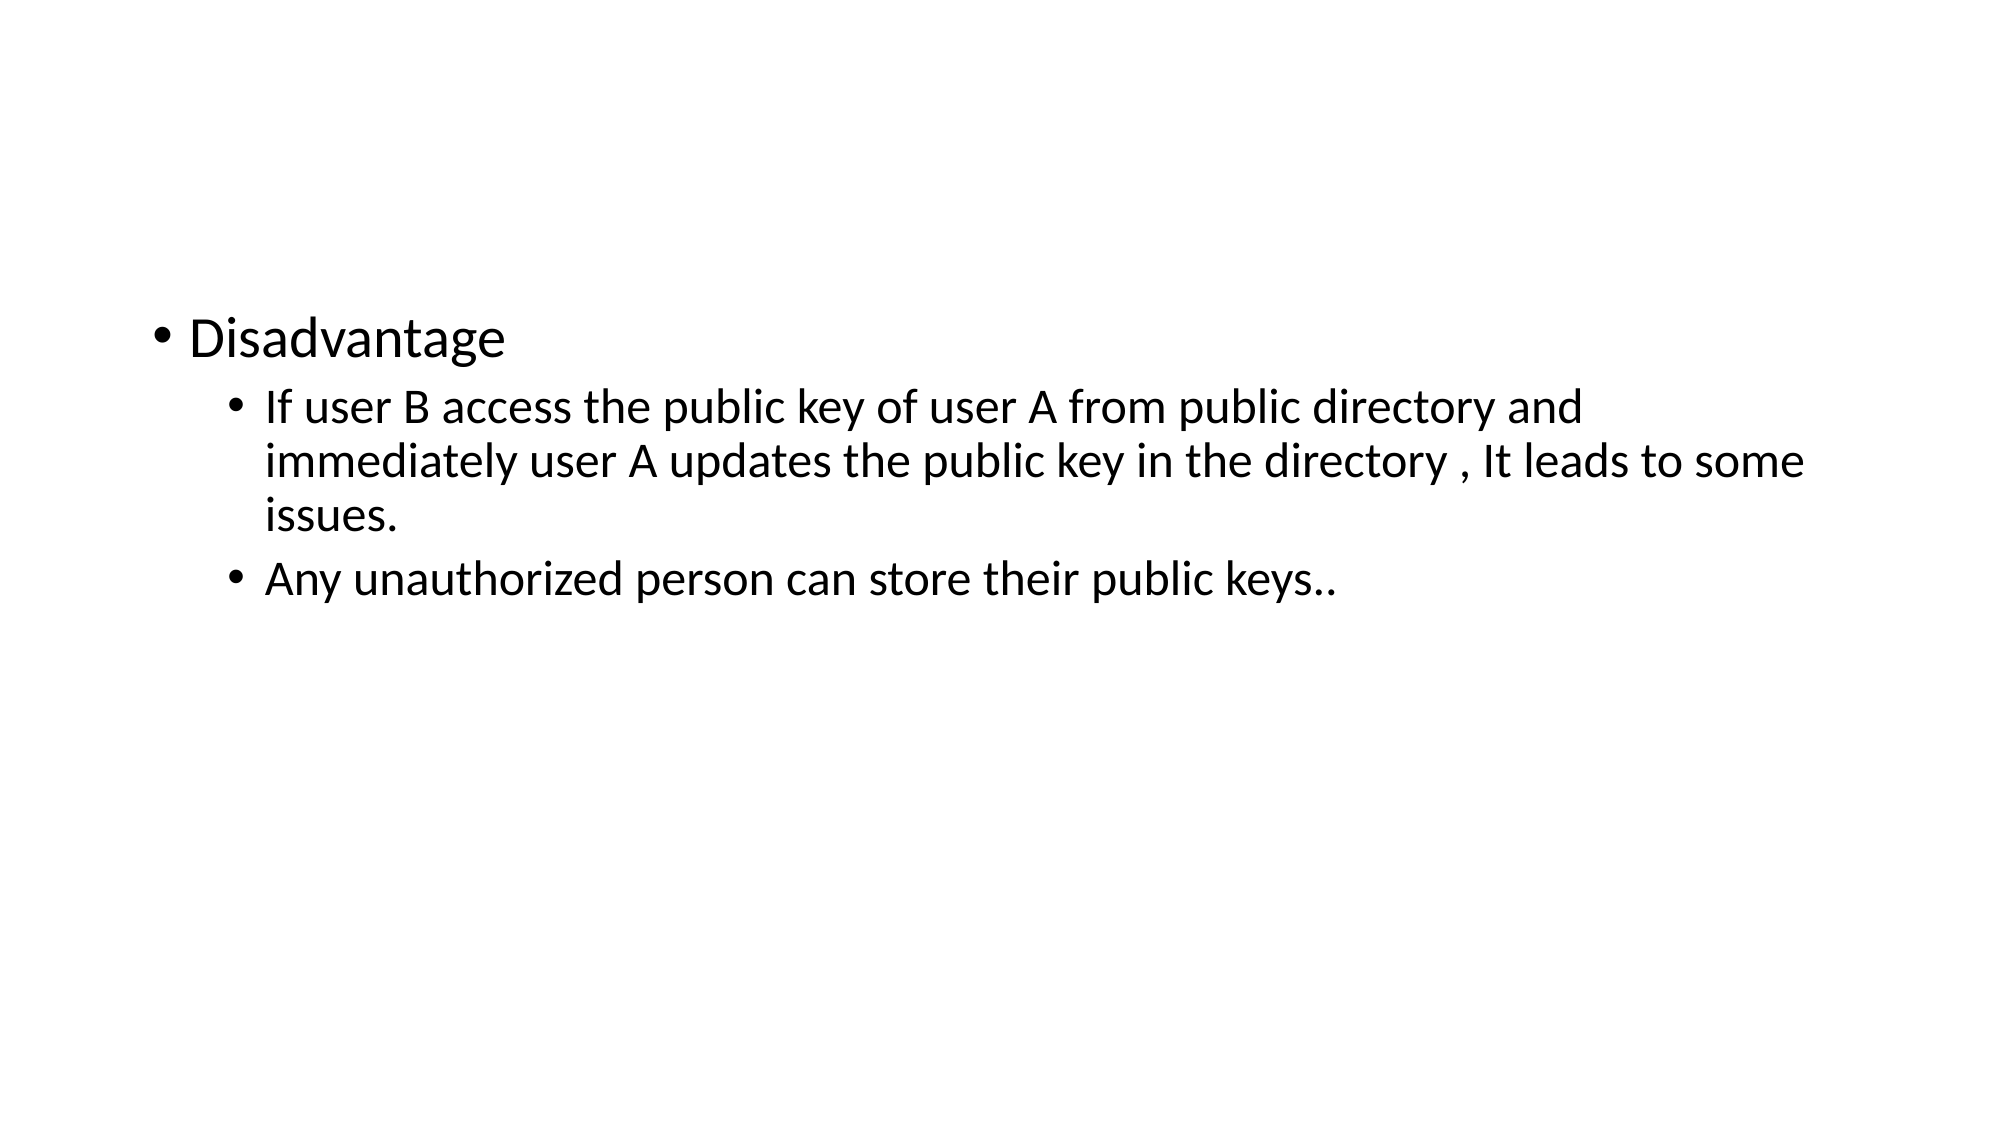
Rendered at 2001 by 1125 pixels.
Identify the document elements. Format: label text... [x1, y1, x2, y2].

list Disadvantage If user B access the public key of user A from public directory and immediately user A updates the public key in the directory , It leads to some issues. Any unauthorized person can store their public keys.. [137, 299, 1863, 1014]
